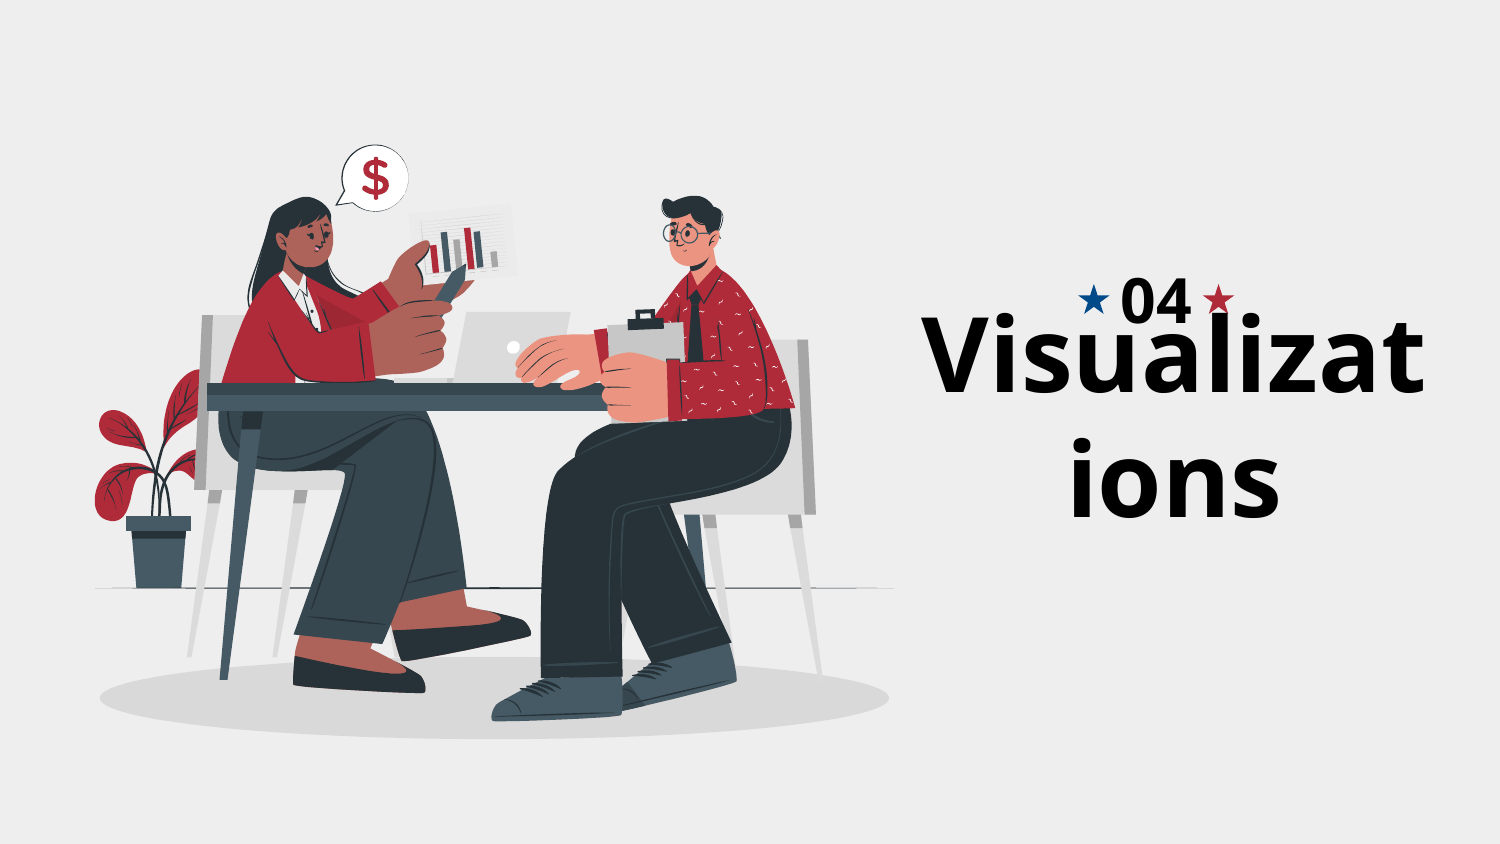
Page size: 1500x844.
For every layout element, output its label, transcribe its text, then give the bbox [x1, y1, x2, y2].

title 04 [1056, 253, 1256, 345]
title Visualizations [899, 344, 1455, 483]
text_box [94, 144, 895, 740]
